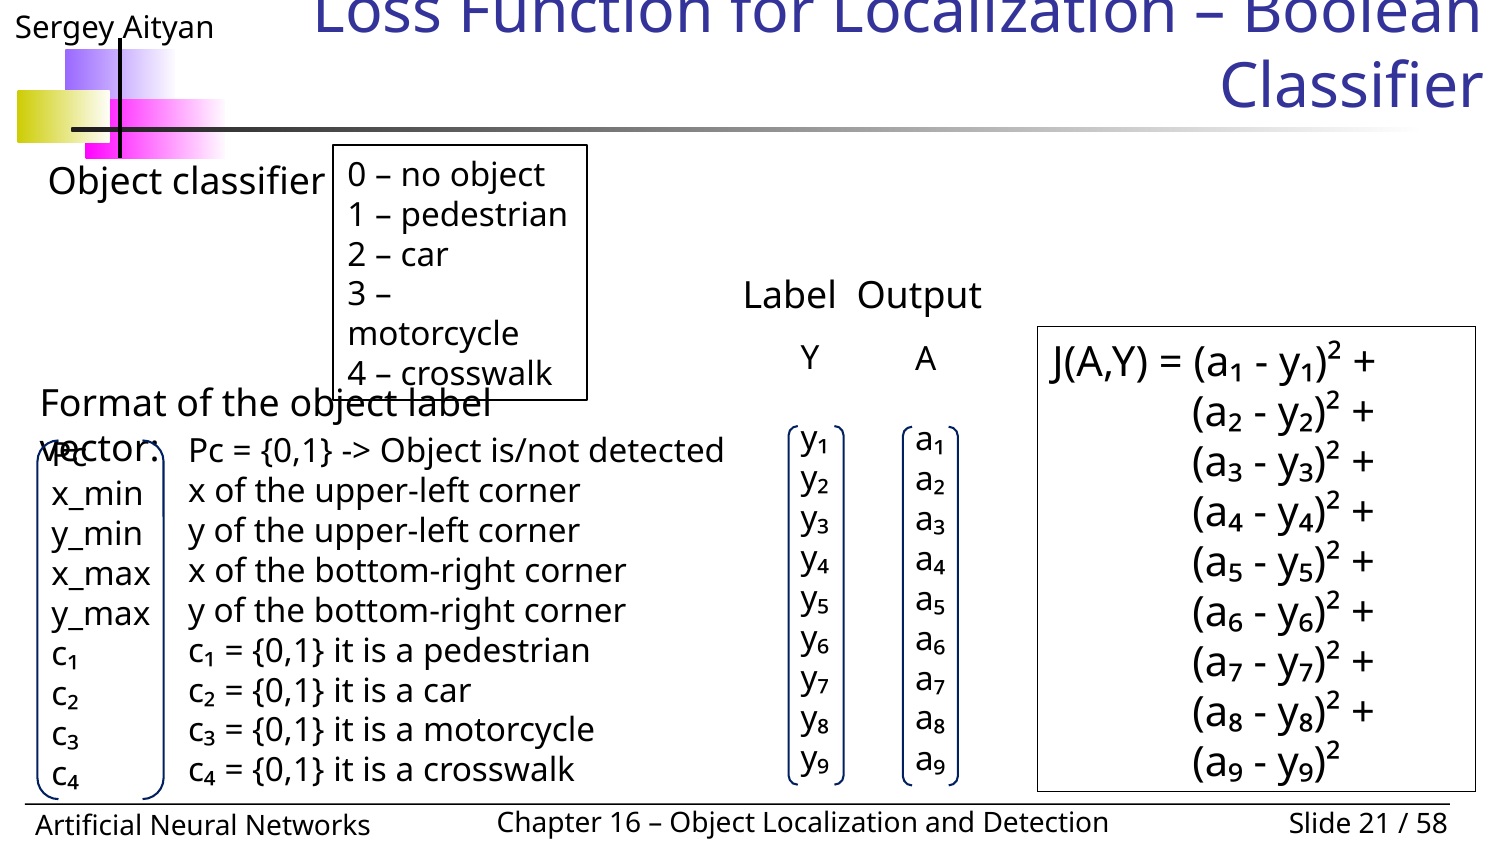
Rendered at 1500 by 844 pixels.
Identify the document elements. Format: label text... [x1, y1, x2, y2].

title Loss Function for Localization – Boolean Classifier [87, 46, 1500, 128]
text_box Object classifier [12, 149, 332, 210]
text_box J(A,Y) = (a₁ - y₁)² + (a₂ - y₂)² + (a₃ - y₃)² + (a₄ - y₄)² + (a₅ - y₅)² + (a₆ - y₆)² + (a₇ - y₇)² + (a₈ - y₈)² + (a₉ - y₉)² [1037, 326, 1476, 792]
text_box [902, 337, 959, 786]
text_box 0 – no object 1 – pedestrian 2 – car 3 – motorcycle 4 – crosswalk [332, 145, 588, 370]
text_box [24, 371, 749, 844]
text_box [788, 336, 844, 785]
text_box Label Output [725, 264, 1000, 324]
